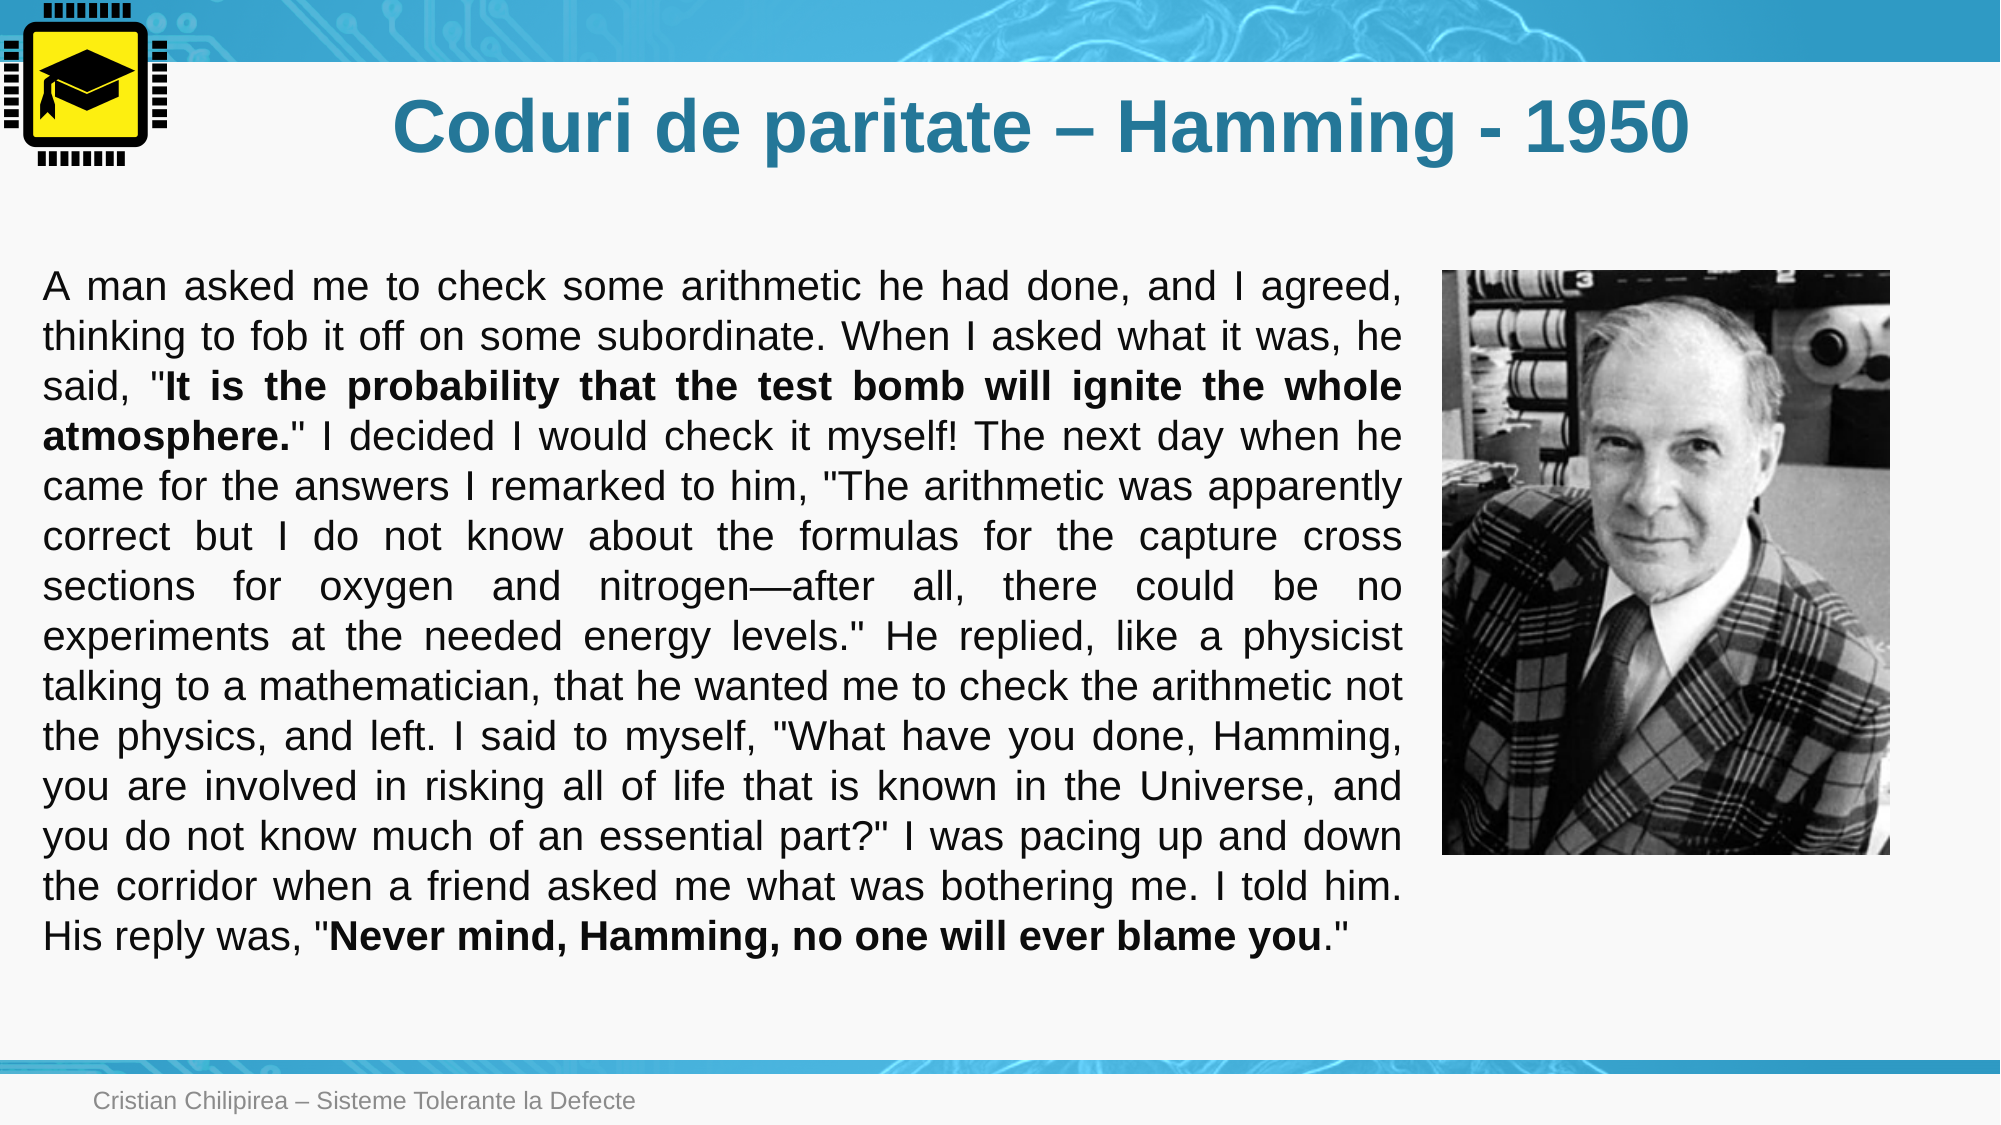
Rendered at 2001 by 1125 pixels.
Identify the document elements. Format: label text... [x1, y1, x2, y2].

picture [0, 1060, 2000, 1074]
text_box A man asked me to check some arithmetic he had done, and I agreed, thinking to fob it off on some subordinate. When I asked what it was, he said, "It is the probability that the test bomb will ignite the whole atmosphere." I decided I would check it myself! The next day when he came for the answers I remarked to him, "The arithmetic was apparently correct but I do not know about the formulas for the capture cross sections for oxygen and nitrogen—after all, there could be no experiments at the needed energy levels." He replied, like a physicist talking to a mathematician, that he wanted me to check the arithmetic not the physics, and left. I said to myself, "What have you done, Hamming, you are involved in risking all of life that is known in the Universe, and you do not know much of an essential part?" I was pacing up and down the corridor when a friend asked me what was bothering me. I told him. His reply was, "Never mind, Hamming, no one will ever blame you." [27, 251, 1419, 967]
footer Cristian Chilipirea – Sisteme Tolerante la Defecte [77, 1073, 1338, 1125]
picture [0, 0, 2000, 166]
title Coduri de paritate – Hamming - 1950 [170, 76, 1915, 180]
picture [1442, 270, 1890, 855]
